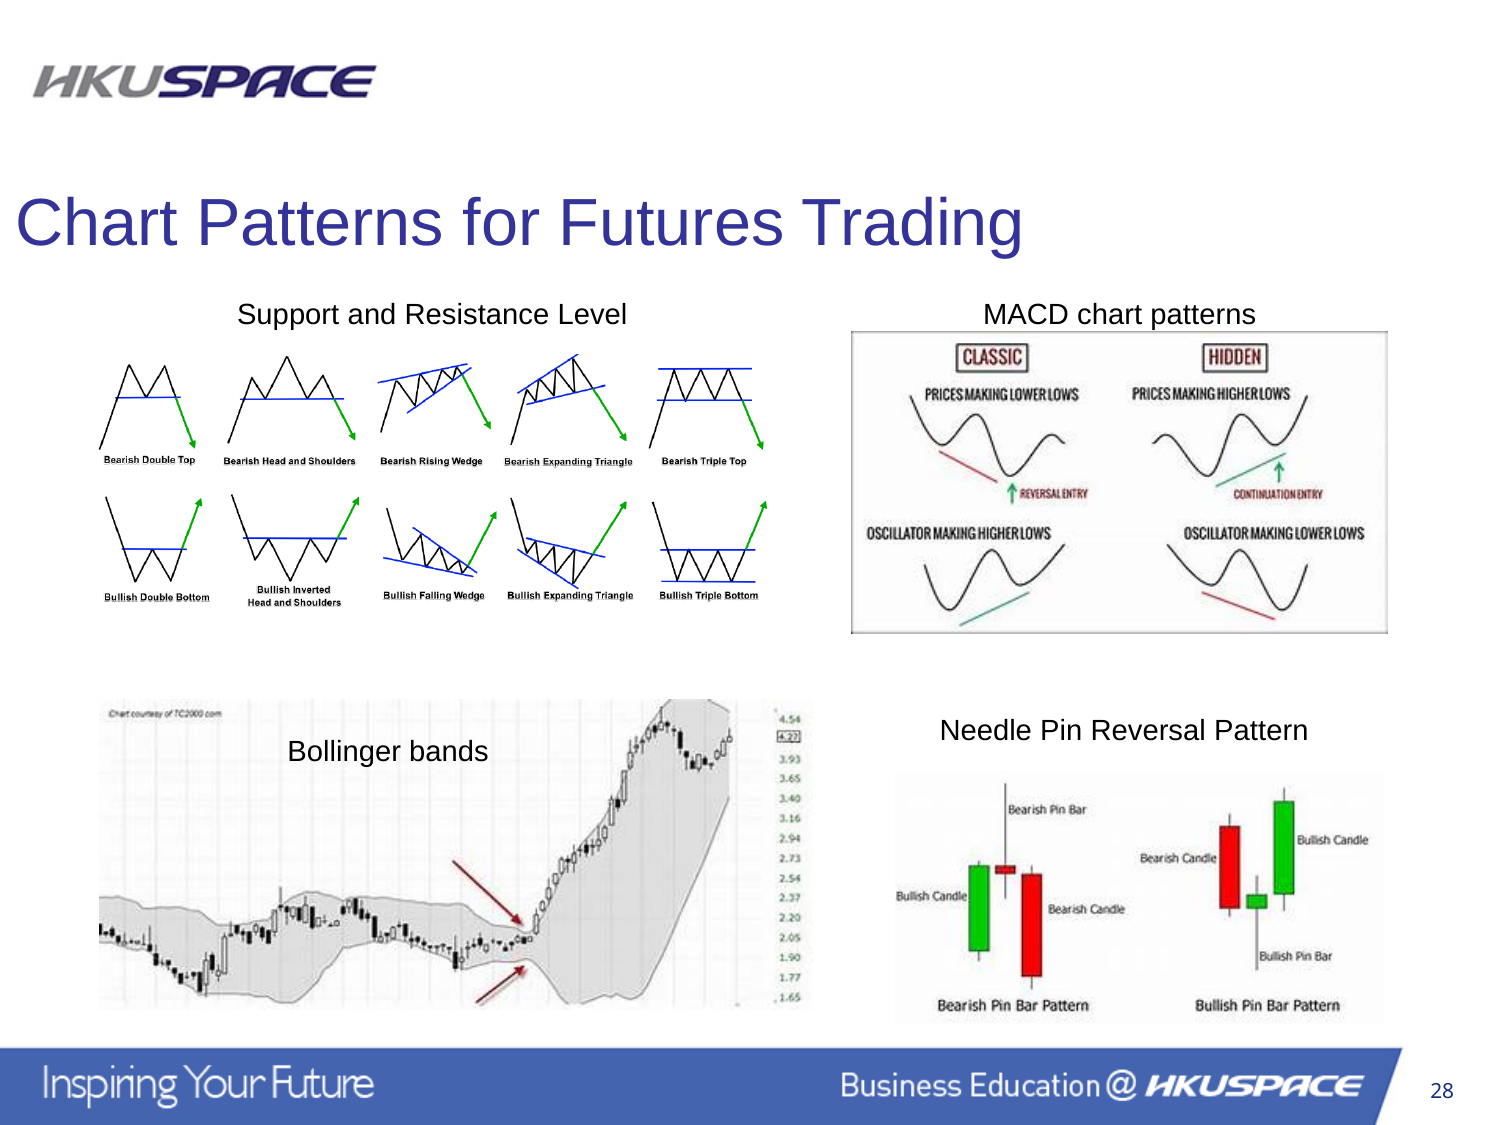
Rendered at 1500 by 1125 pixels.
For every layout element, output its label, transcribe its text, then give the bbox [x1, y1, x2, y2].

text_box [64, 278, 1483, 1047]
title Chart Patterns for Futures Trading [0, 101, 1325, 266]
slide_number 28 [1415, 1070, 1499, 1125]
text_box Needle Pin Reversal Pattern [924, 704, 1324, 769]
picture [0, 0, 1500, 1125]
text_box Support and Resistance Level [222, 287, 643, 343]
text_box MACD chart patterns [968, 287, 1272, 330]
